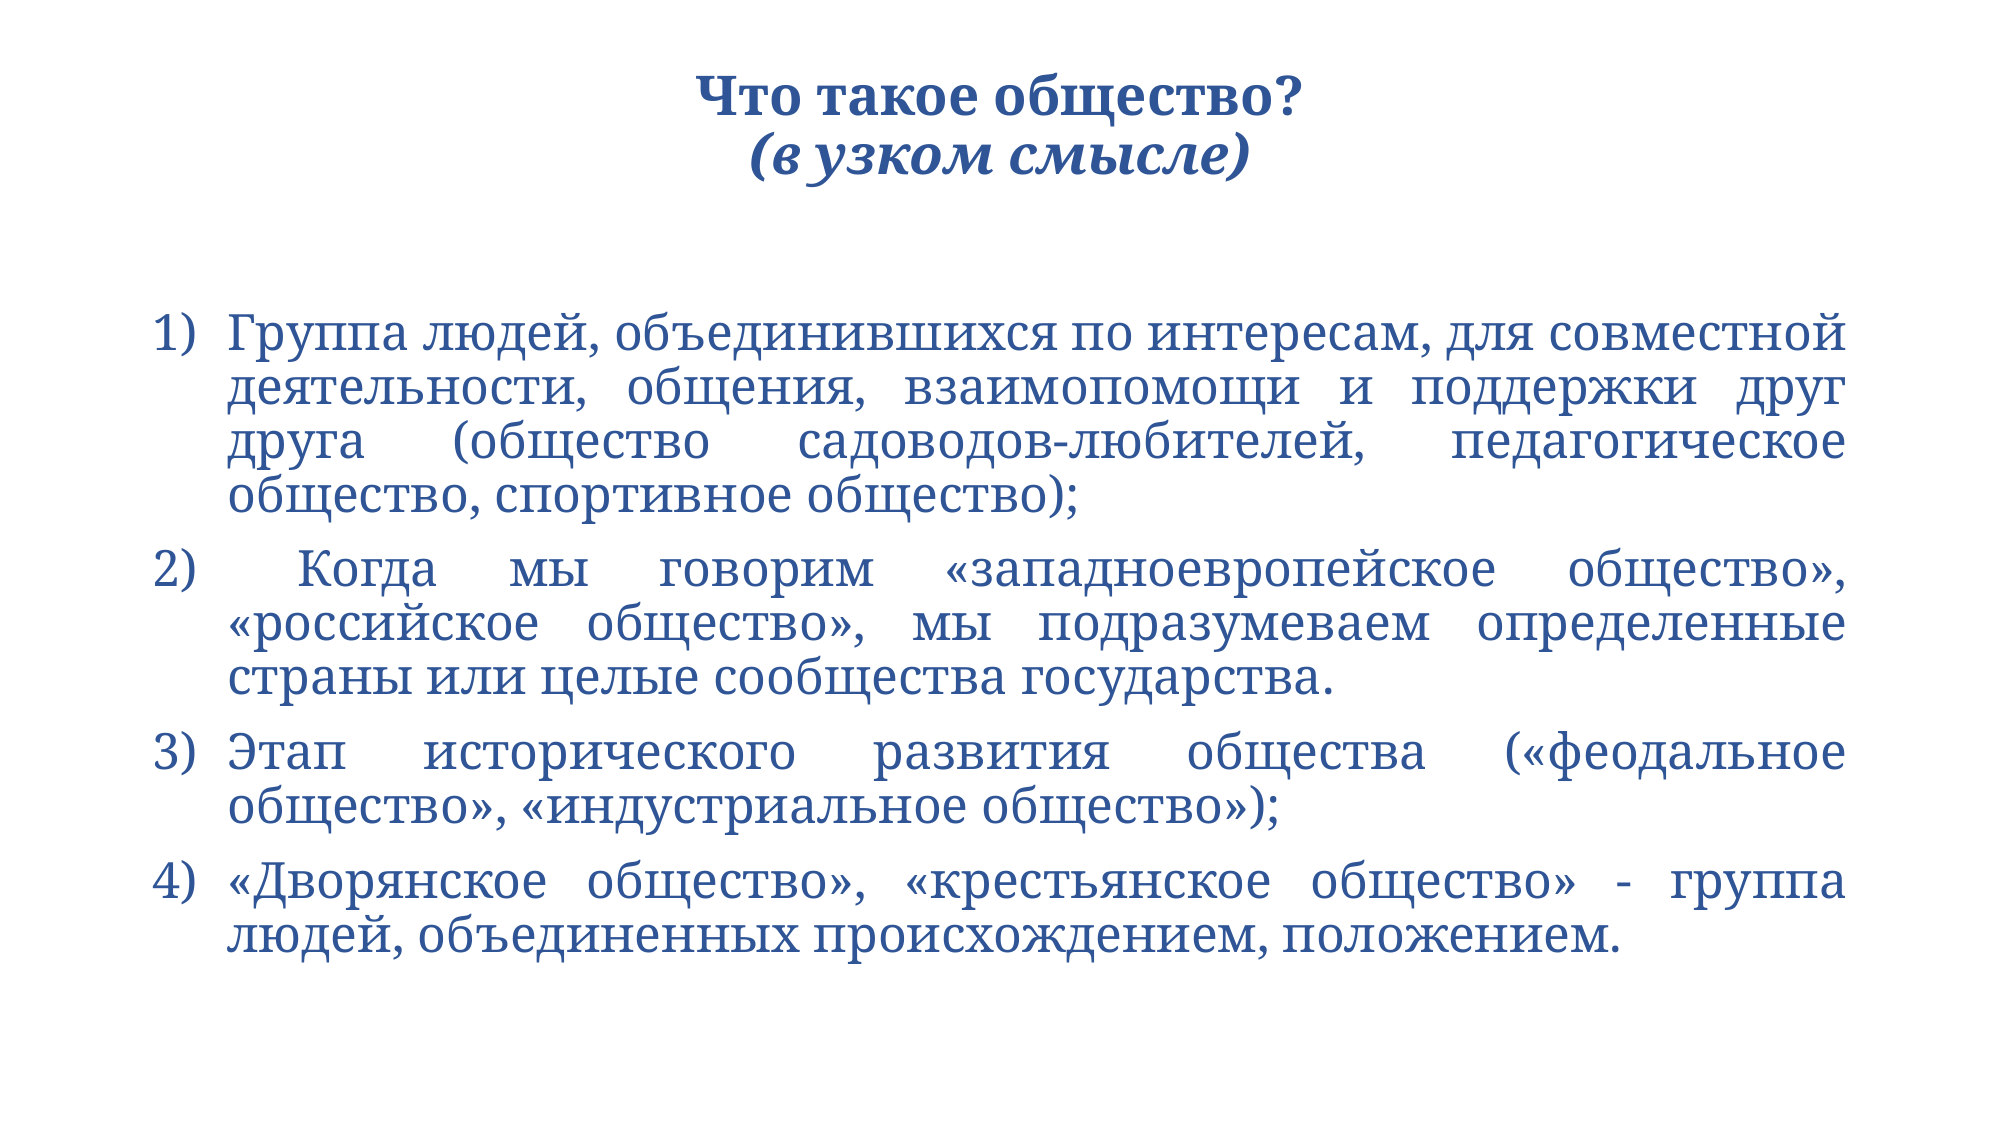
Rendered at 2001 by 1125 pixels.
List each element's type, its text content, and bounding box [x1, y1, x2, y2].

list Группа людей, объединившихся по интересам, для совместной деятельности, общения, взаимопомощи и поддержки друг друга (общество садоводов-любителей, педагогическое общество, спортивное общество); Когда мы говорим «западноевропейское общество», «российское общество», мы подразумеваем определенные страны или целые сообщества государства. Этап исторического развития общества («феодальное общество», «индустриальное общество»); «Дворянское общество», «крестьянское общество» - группа людей, объединенных происхождением, положением. [137, 299, 1863, 1014]
title Что такое общество? (в узком смысле) [137, 59, 1863, 195]
